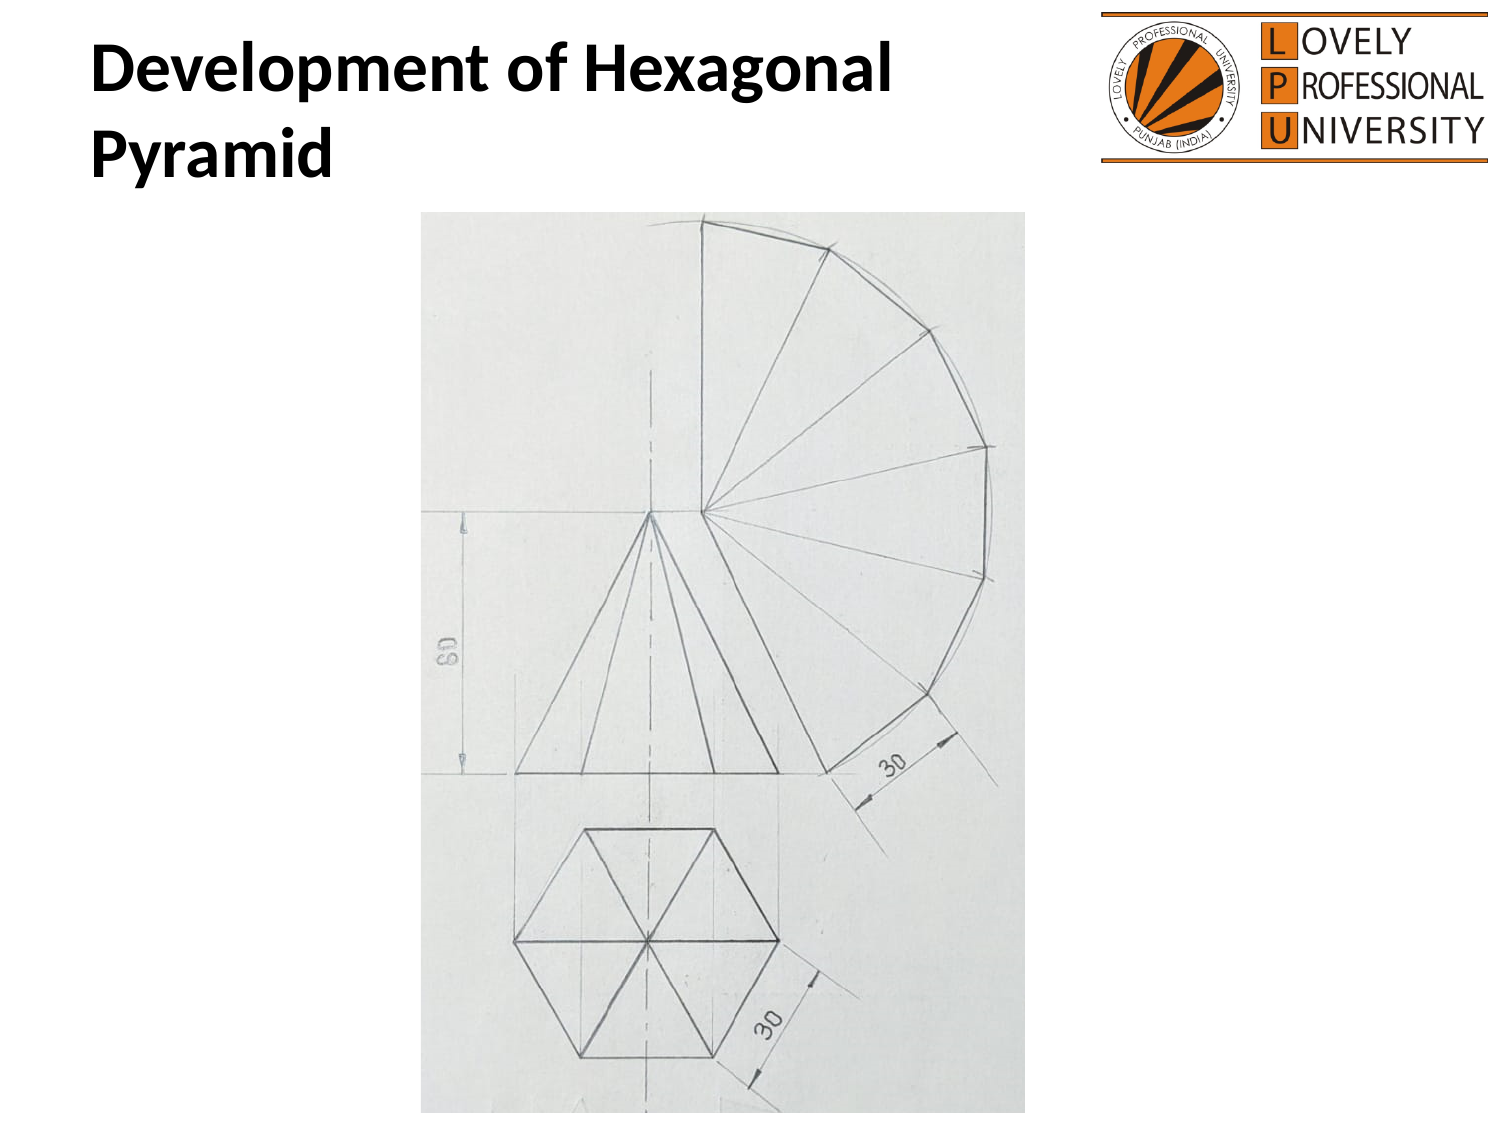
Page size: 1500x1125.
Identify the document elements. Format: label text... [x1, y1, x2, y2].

picture [420, 212, 1026, 1113]
title Development of Hexagonal Pyramid [75, 12, 1425, 200]
picture [1100, 12, 1488, 163]
